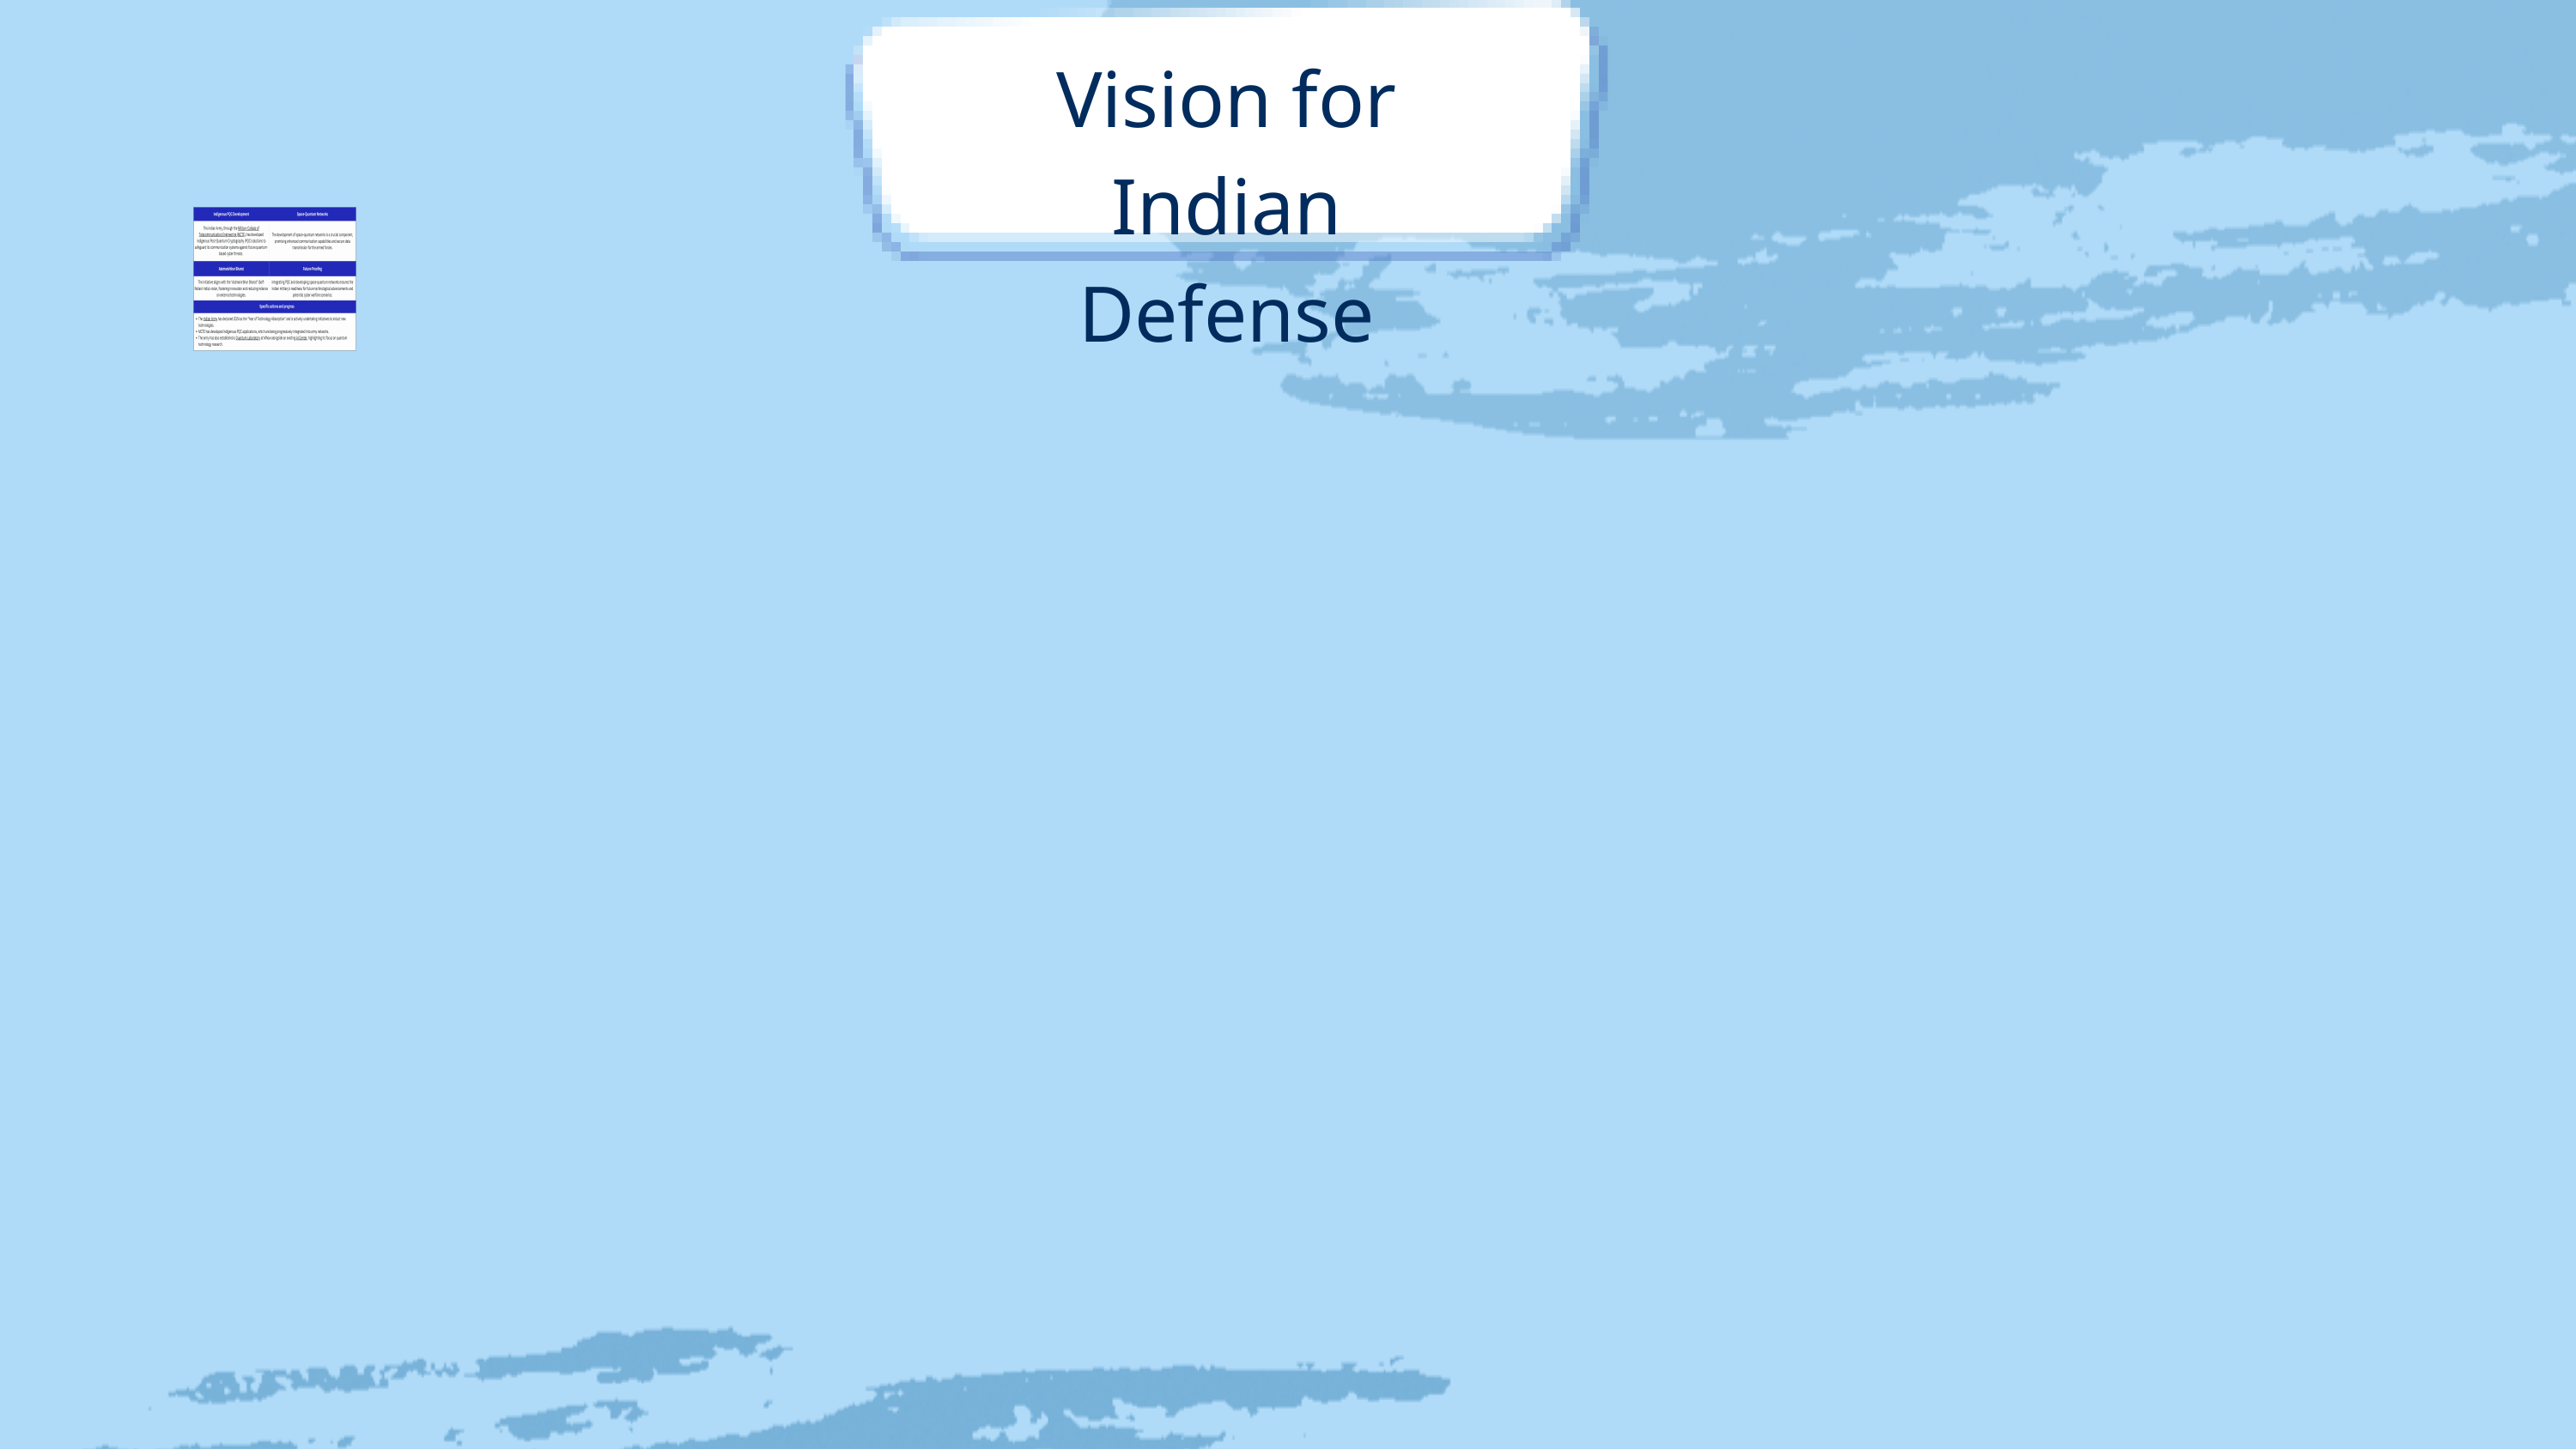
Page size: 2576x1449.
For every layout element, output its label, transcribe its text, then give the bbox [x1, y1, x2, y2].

text_box [1494, 0, 2576, 440]
text_box [0, 1325, 1640, 1449]
text_box [845, 0, 1608, 261]
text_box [114, 300, 2330, 1255]
text_box Vision for Indian Defense [959, 35, 1494, 297]
picture [179, 179, 358, 300]
